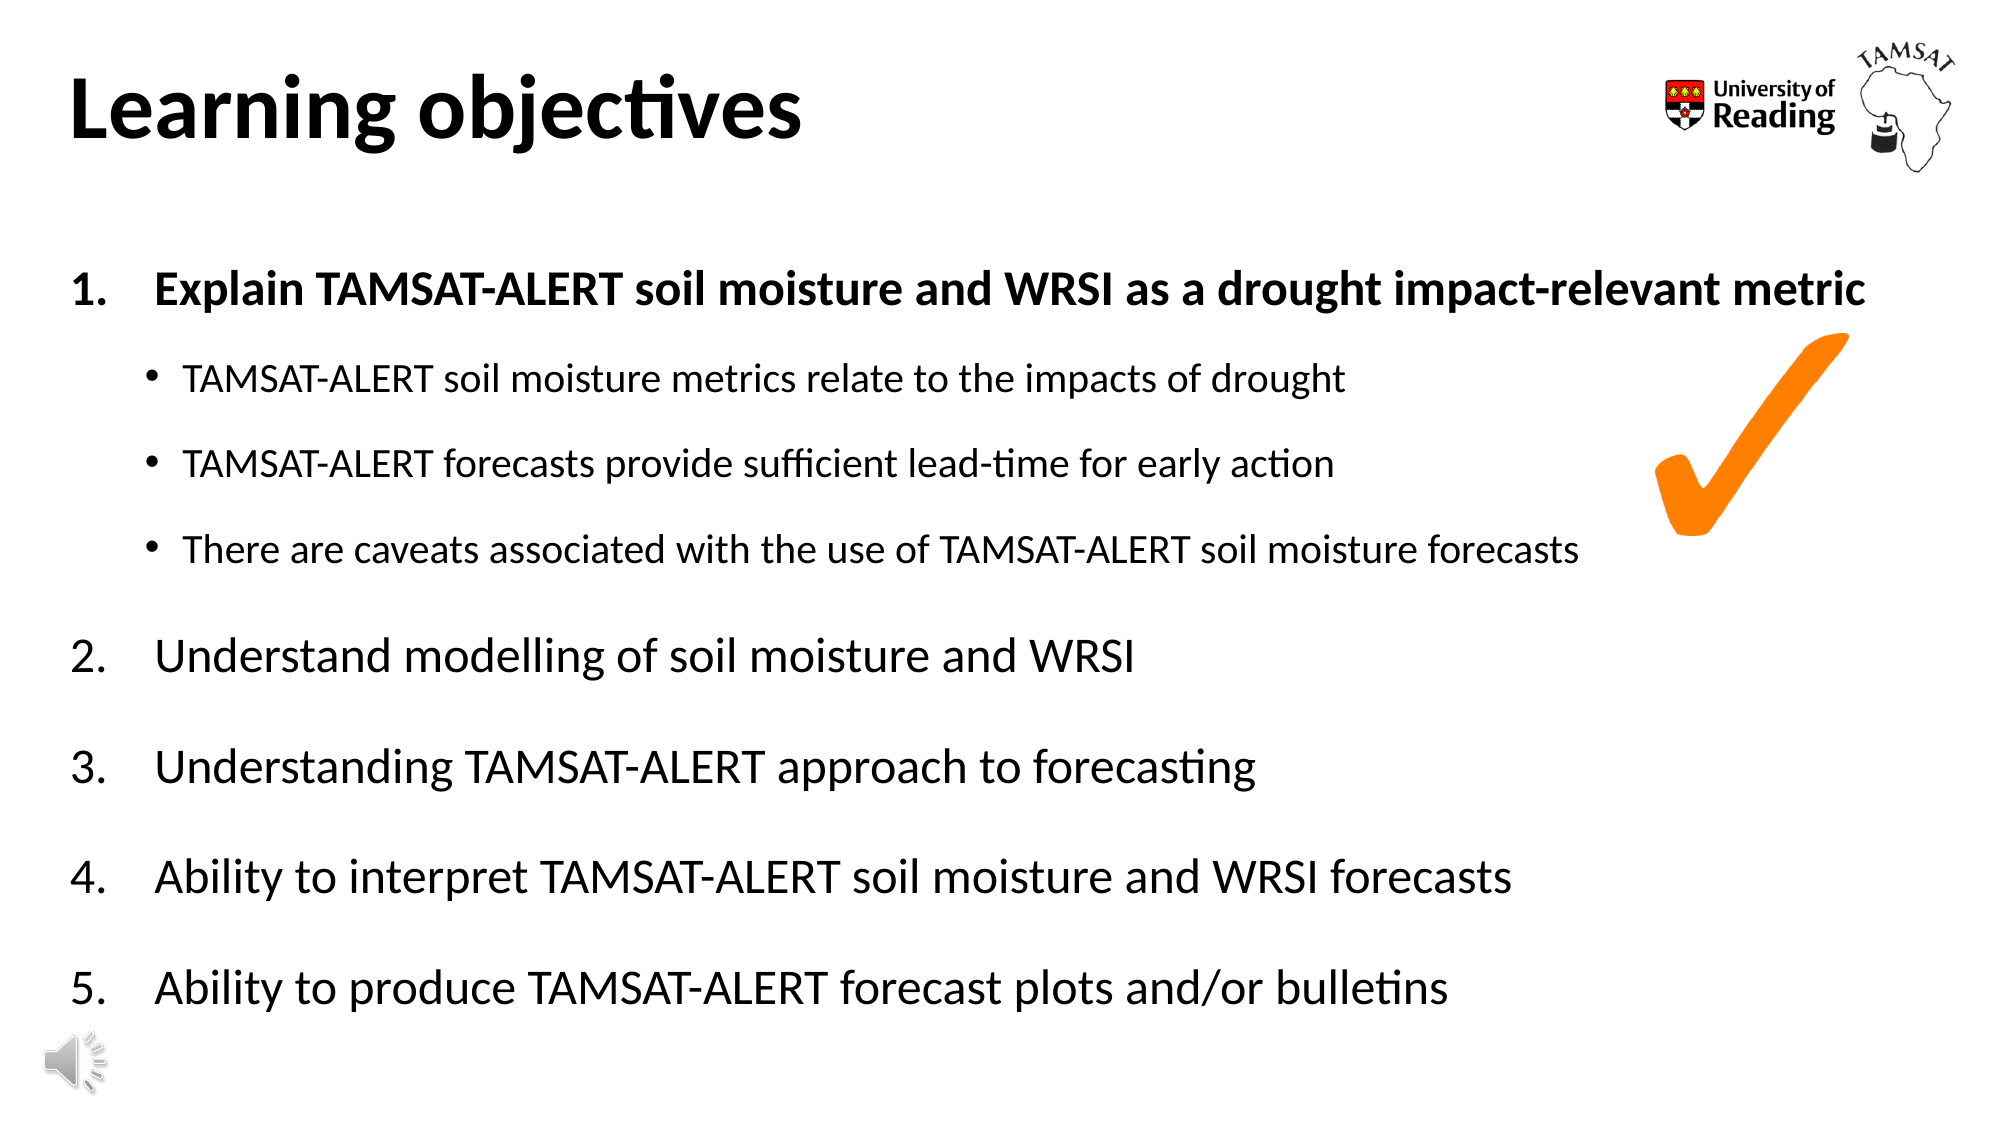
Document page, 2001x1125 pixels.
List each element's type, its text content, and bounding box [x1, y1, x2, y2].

picture [42, 1029, 111, 1097]
title Learning objectives [54, 0, 1780, 217]
picture [1654, 333, 1850, 537]
list Explain TAMSAT-ALERT soil moisture and WRSI as a drought impact-relevant metric TAMSAT-ALERT soil moisture metrics relate to the impacts of drought TAMSAT-ALERT forecasts provide sufficient lead-time for early action There are caveats associated with the use of TAMSAT-ALERT soil moisture forecasts Understand modelling of soil moisture and WRSI Understanding TAMSAT-ALERT approach to forecasting Ability to interpret TAMSAT-ALERT soil moisture and WRSI forecasts Ability to produce TAMSAT-ALERT forecast plots and/or bulletins [54, 217, 1957, 1082]
picture [1654, 31, 1977, 186]
